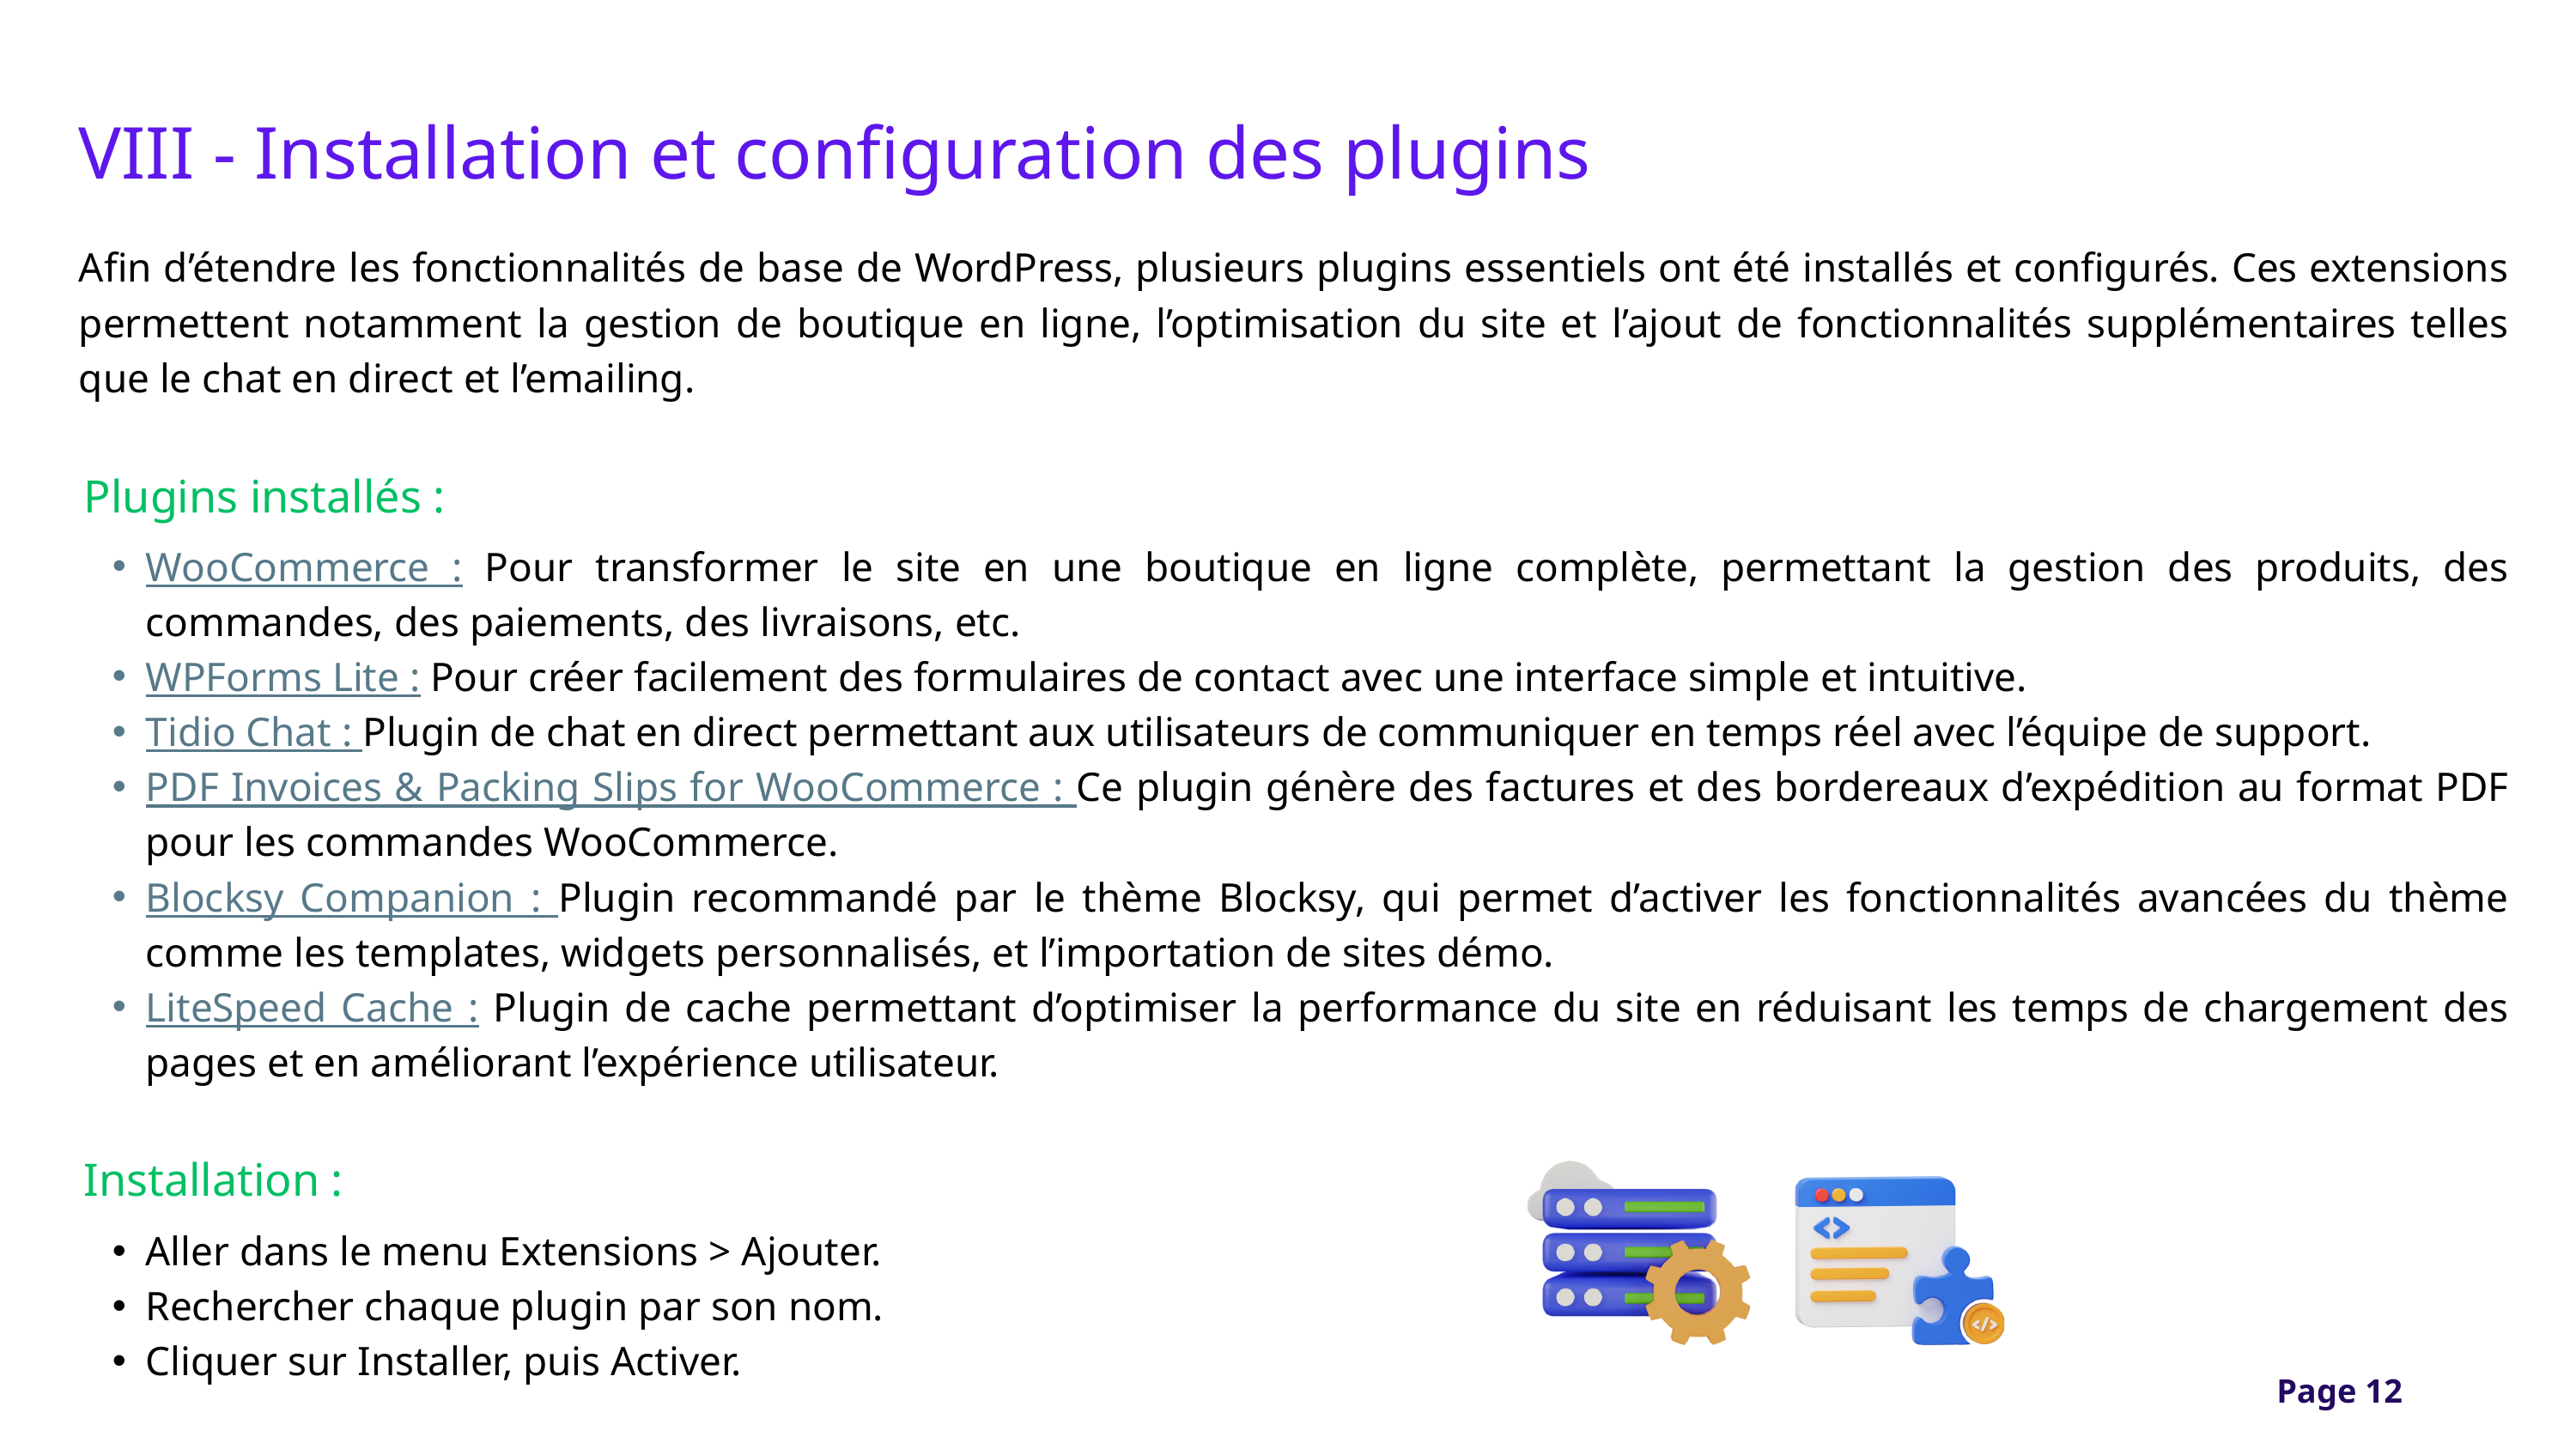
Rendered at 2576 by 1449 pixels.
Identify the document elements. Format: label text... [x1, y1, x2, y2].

text_box Aller dans le menu Extensions > Ajouter. Rechercher chaque plugin par son nom. Cliquer sur Installer, puis Activer. [78, 1218, 911, 1384]
text_box Plugins installés : [78, 458, 451, 522]
text_box [1527, 1161, 1751, 1345]
text_box Installation : [78, 1143, 349, 1206]
text_box VIII - Installation et configuration des plugins [78, 93, 1876, 193]
text_box [1795, 1176, 2005, 1345]
text_box WooCommerce : Pour transformer le site en une boutique en ligne complète, permettant la gestion des produits, des commandes, des paiements, des livraisons, etc. WPForms Lite : Pour créer facilement des formulaires de contact avec une interface simple et intuitive. Tidio Chat : Plugin de chat en direct permettant aux utilisateurs de communiquer en temps réel avec l’équipe de support. PDF Invoices & Packing Slips for WooCommerce : Ce plugin génère des factures et des bordereaux d’expédition au format PDF pour les commandes WooCommerce. Blocksy Companion : Plugin recommandé par le thème Blocksy, qui permet d’activer les fonctionnalités avancées du thème comme les templates, widgets personnalisés, et l’importation de sites démo. LiteSpeed Cache : Plugin de cache permettant d’optimiser la performance du site en réduisant les temps de chargement des pages et en améliorant l’expérience utilisateur. [78, 534, 2511, 1085]
text_box Afin d’étendre les fonctionnalités de base de WordPress, plusieurs plugins essentiels ont été installés et configurés. Ces extensions permettent notamment la gestion de boutique en ligne, l’optimisation du site et l’ajout de fonctionnalités supplémentaires telles que le chat en direct et l’emailing. [78, 235, 2511, 401]
text_box Page 12 [2276, 1376, 2432, 1410]
